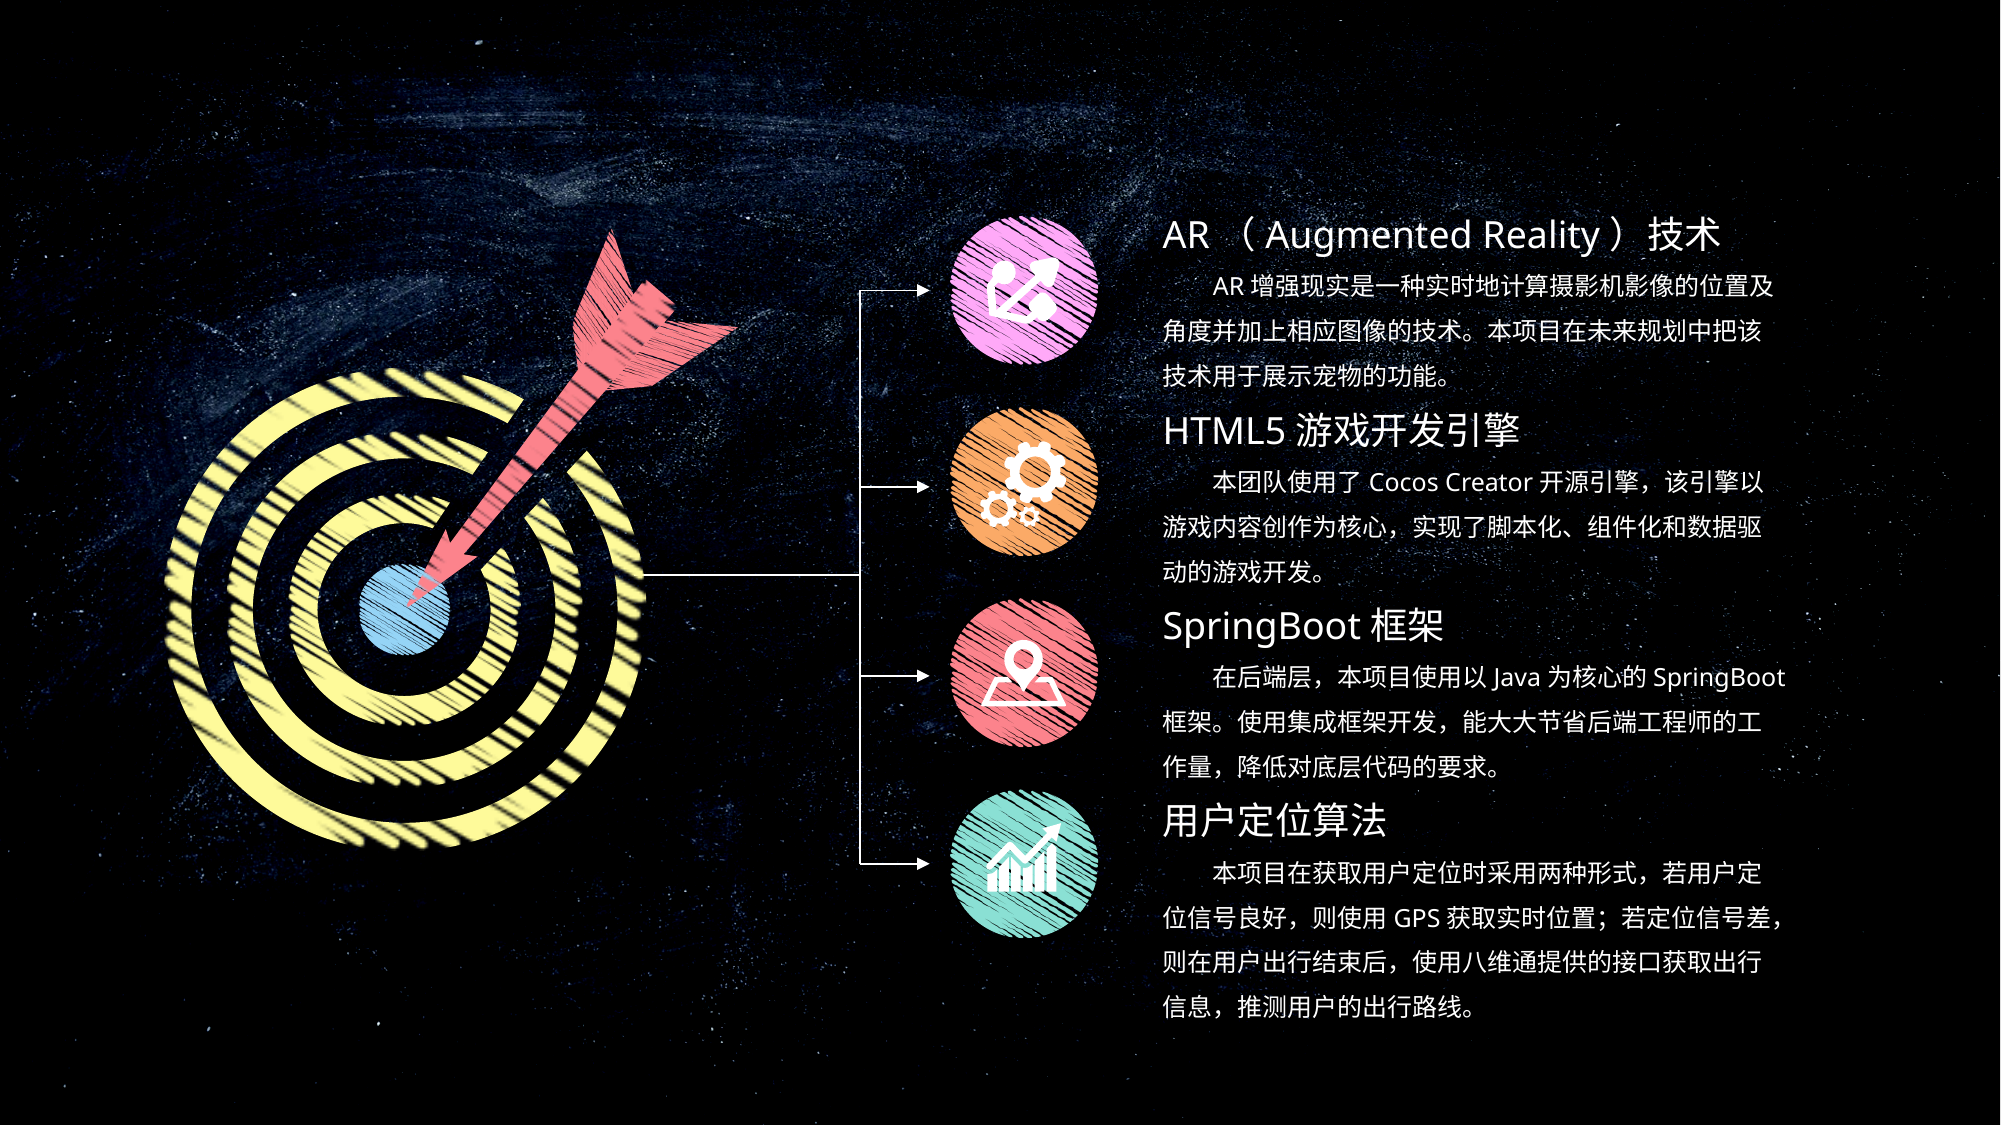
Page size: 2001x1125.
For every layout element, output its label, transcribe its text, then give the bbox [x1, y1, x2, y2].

text_box HTML5游戏开发引擎 本团队使用了Cocos Creator开源引擎，该引擎以游戏内容创作为核心，实现了脚本化、组件化和数据驱动的游戏开发。 [1148, 398, 1802, 571]
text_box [859, 290, 930, 864]
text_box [949, 598, 1099, 748]
picture [0, 0, 2001, 1125]
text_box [949, 406, 1099, 557]
text_box [358, 563, 451, 656]
text_box 1.2 [75, 85, 180, 251]
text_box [404, 226, 739, 610]
text_box AR（Augmented Reality）技术 AR增强现实是一种实时地计算摄影机影像的位置及角度并加上相应图像的技术。本项目在未来规划中把该技术用于展示宠物的功能。 [1148, 180, 1802, 398]
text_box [949, 215, 1099, 365]
text_box 用户定位算法 本项目在获取用户定位时采用两种形式，若用户定位信号良好，则使用GPS获取实时位置；若定位信号差，则在用户出行结束后，使用八维通提供的接口获取出行信息，推测用户的出行路线。 [1147, 767, 1802, 1030]
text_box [949, 789, 1099, 939]
text_box SpringBoot框架 在后端层，本项目使用以Java为核心的SpringBoot框架。使用集成框架开发，能大大节省后端工程师的工作量，降低对底层代码的要求。 [1148, 571, 1802, 767]
text_box 技术背景 [180, 93, 649, 169]
text_box [225, 431, 583, 788]
text_box [287, 493, 521, 727]
text_box [162, 367, 647, 852]
